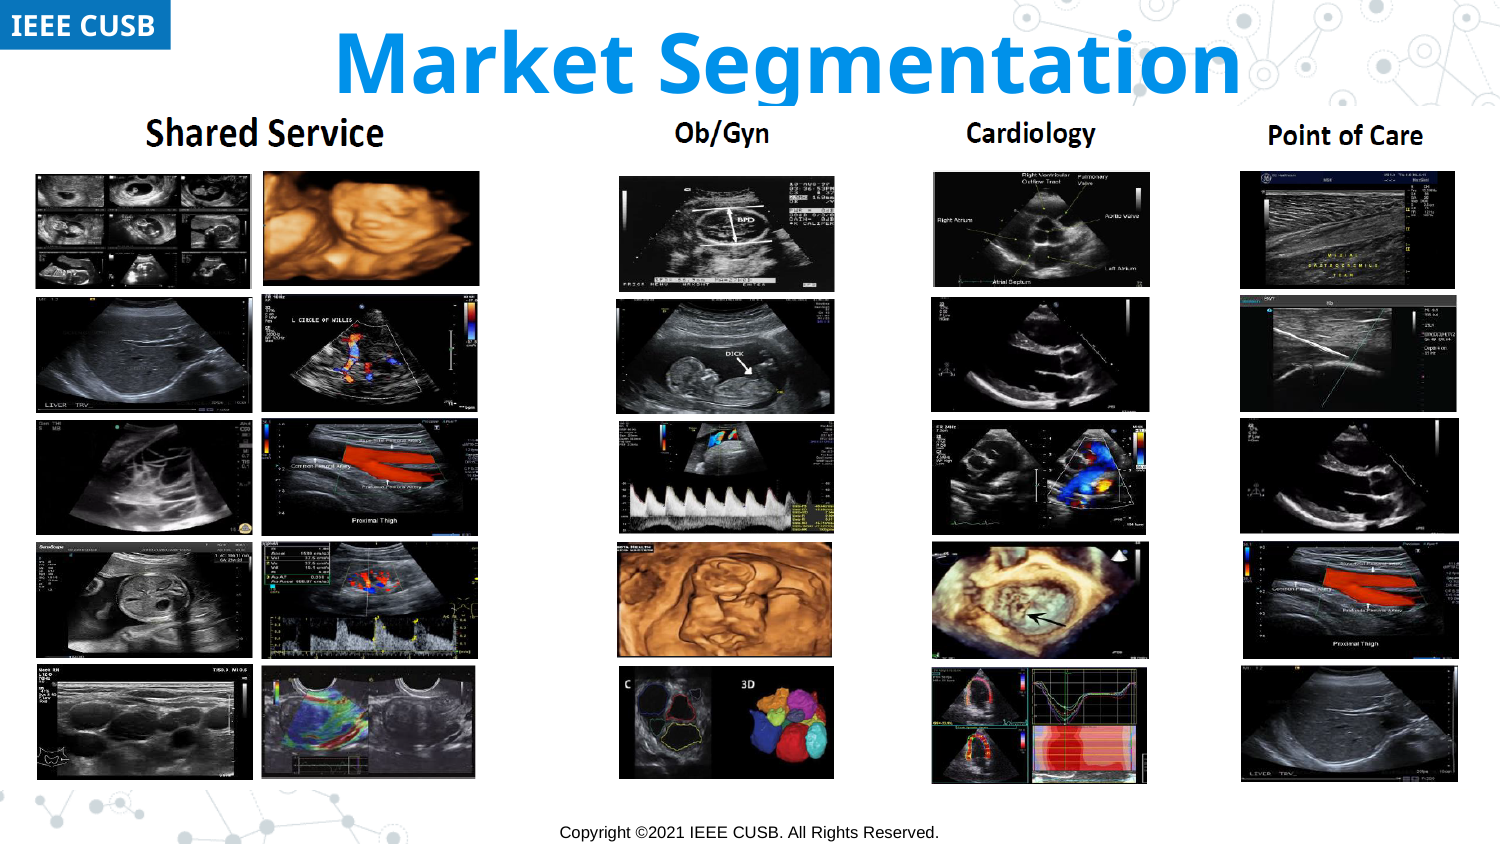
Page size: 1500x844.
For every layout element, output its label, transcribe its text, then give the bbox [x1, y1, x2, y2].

list Market Segmentation [308, 23, 1269, 106]
picture [0, 0, 1500, 844]
